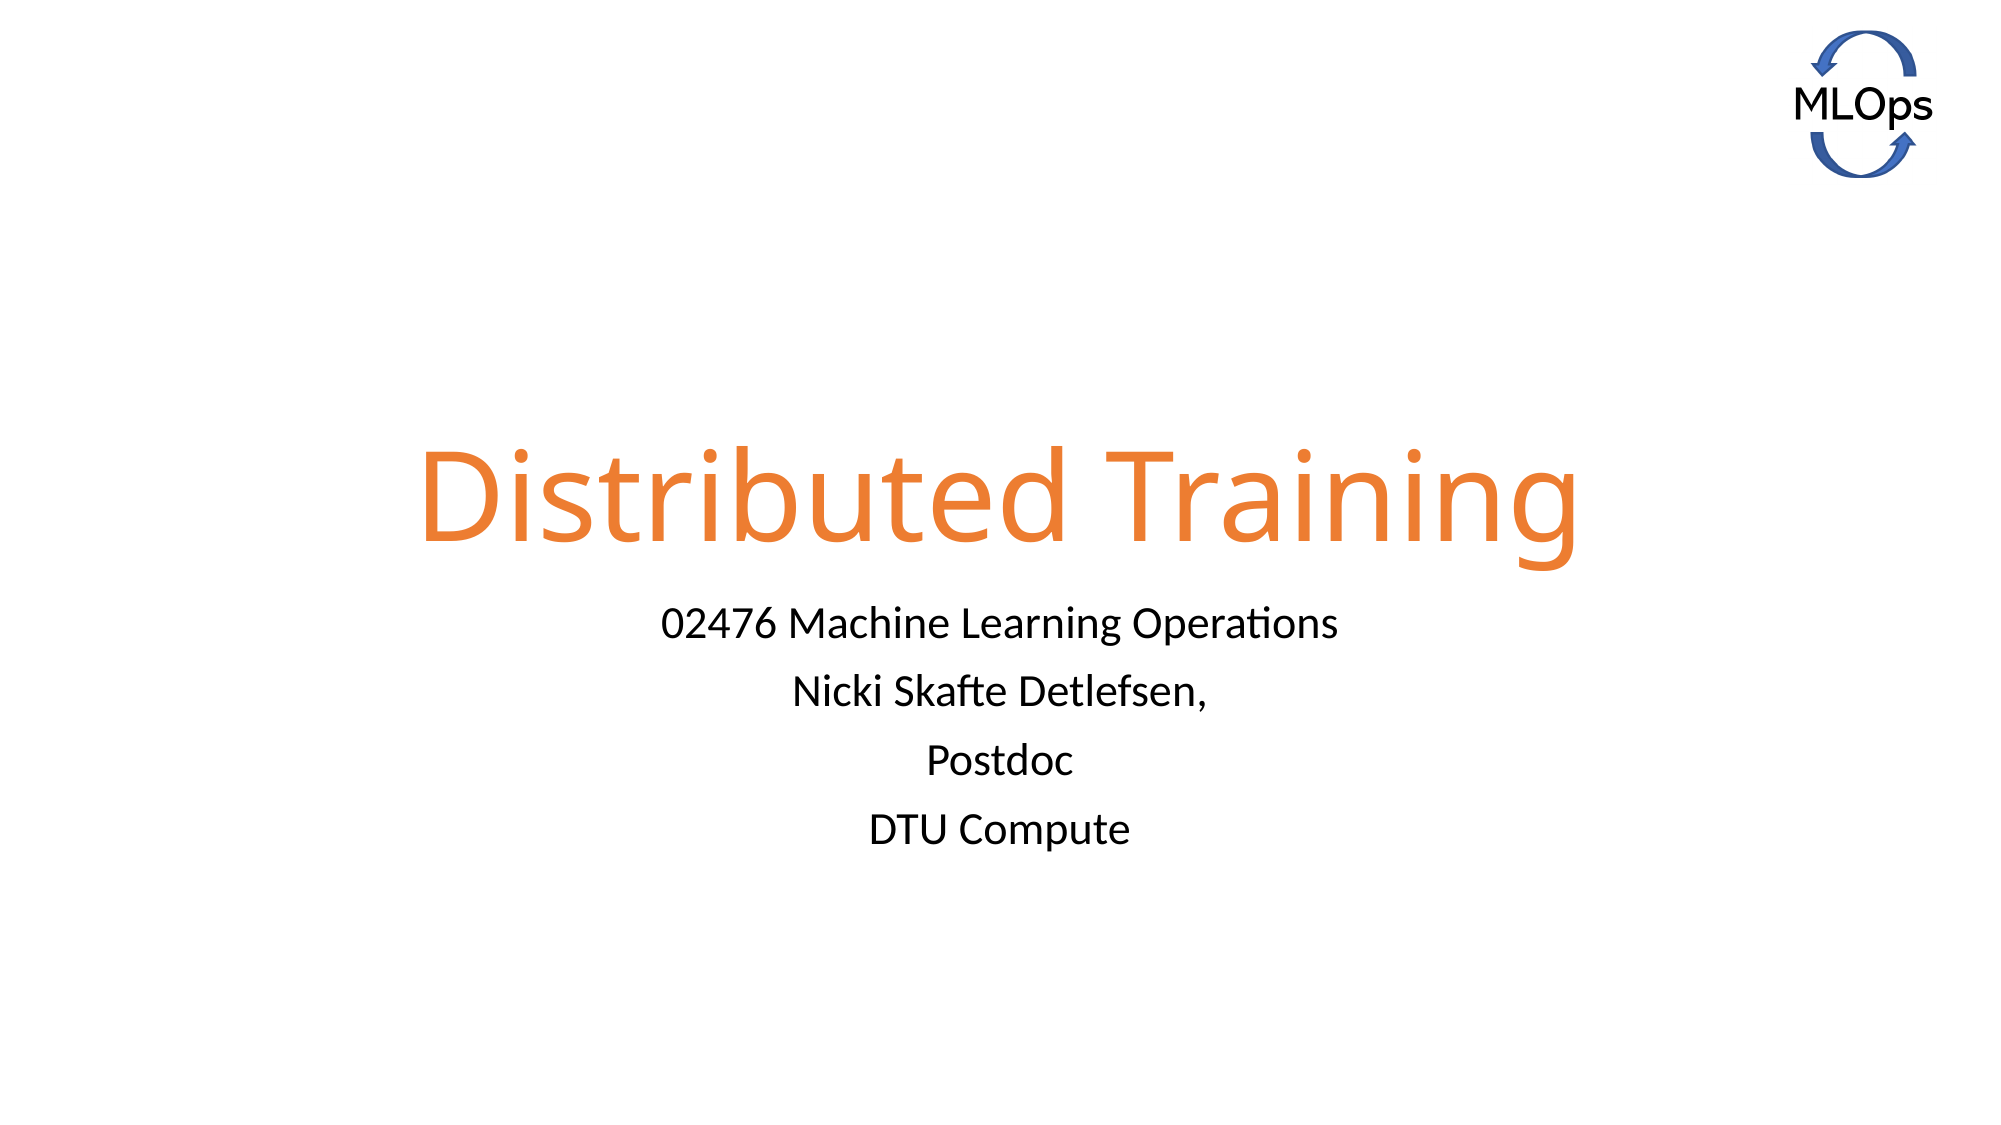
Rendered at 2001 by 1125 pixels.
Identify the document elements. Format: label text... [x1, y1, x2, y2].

picture [1788, 26, 1937, 185]
title Distributed Training [249, 184, 1750, 576]
subtitle 02476 Machine Learning Operations Nicki Skafte Detlefsen, Postdoc DTU Compute [249, 590, 1750, 863]
